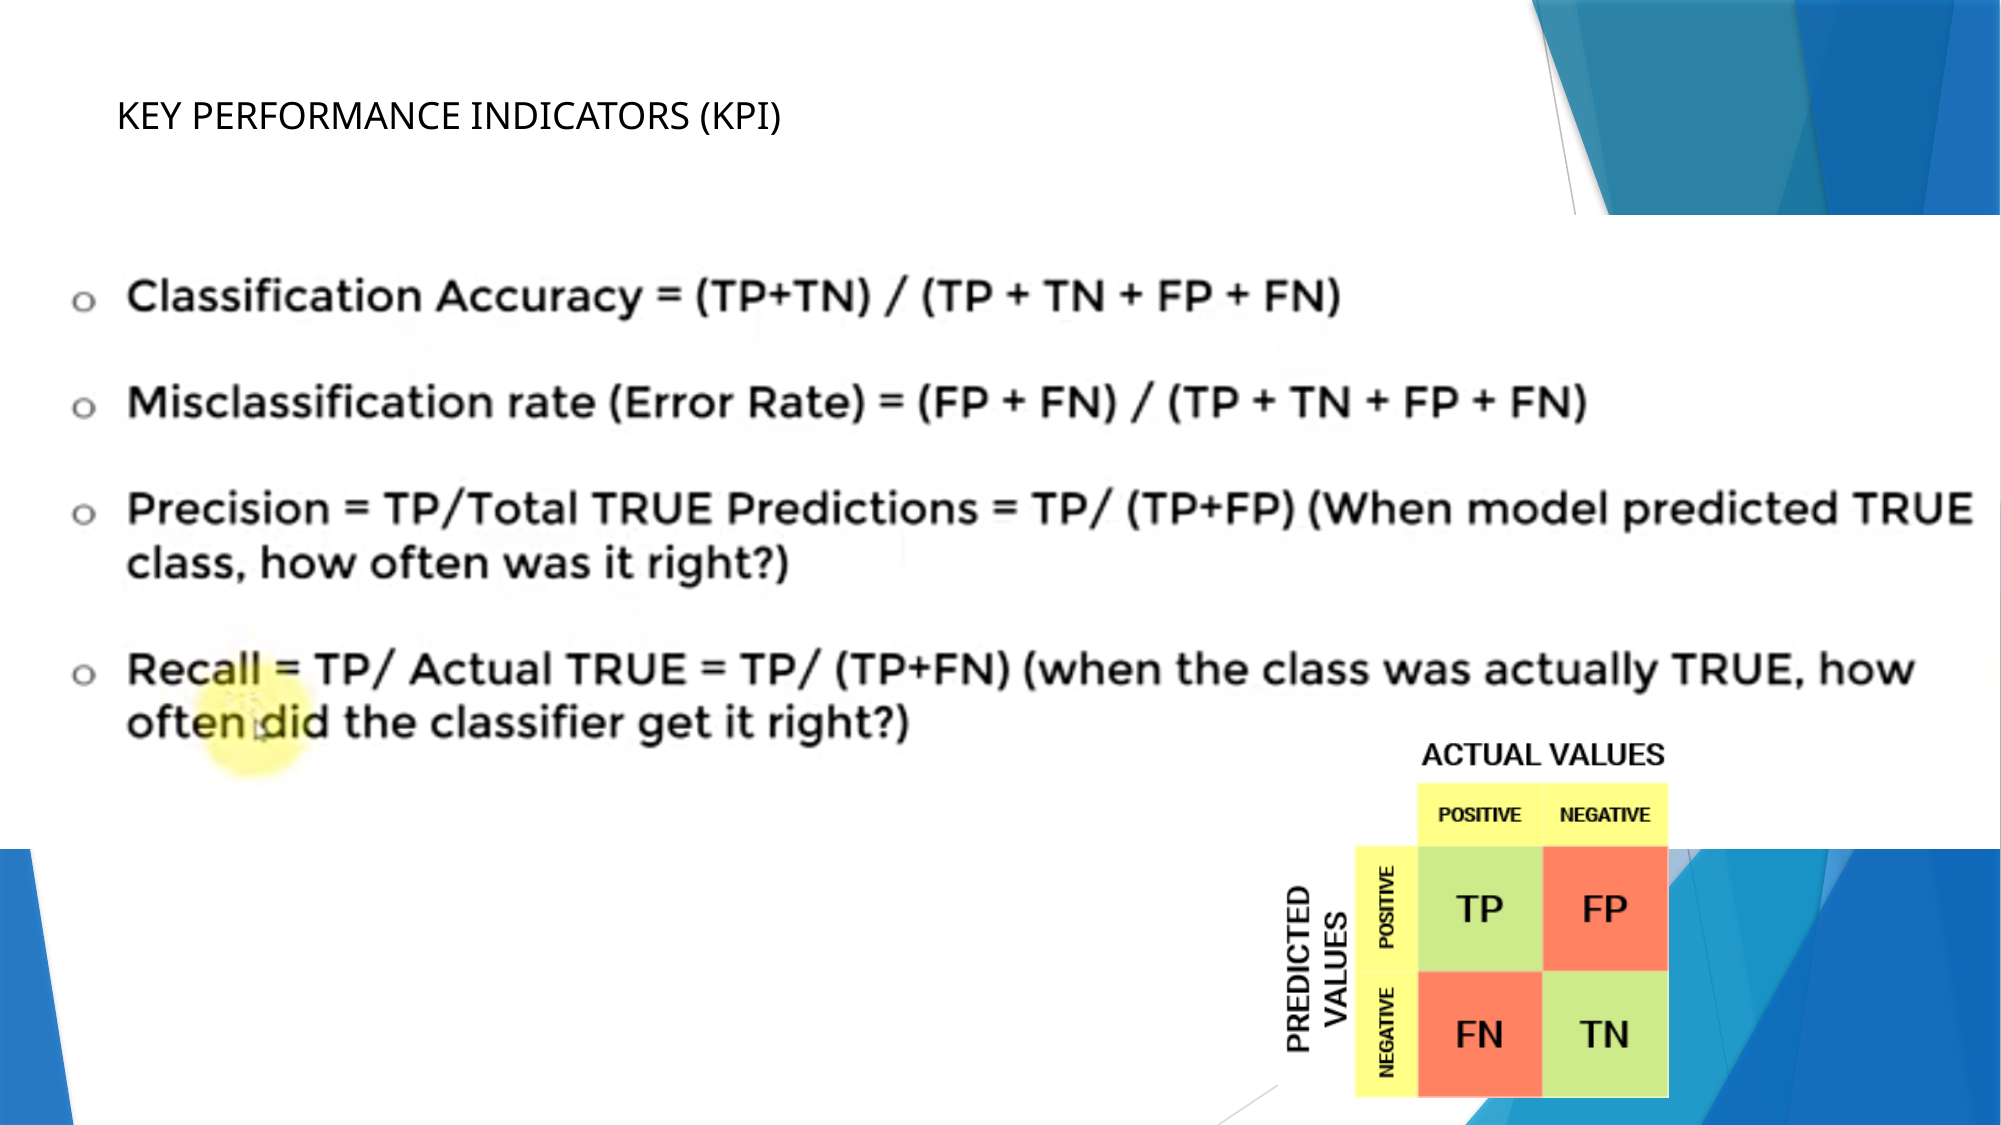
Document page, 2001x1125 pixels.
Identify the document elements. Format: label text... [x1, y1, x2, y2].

text_box KEY PERFORMANCE INDICATORS (KPI) [101, 84, 1742, 145]
picture [0, 215, 2000, 1098]
